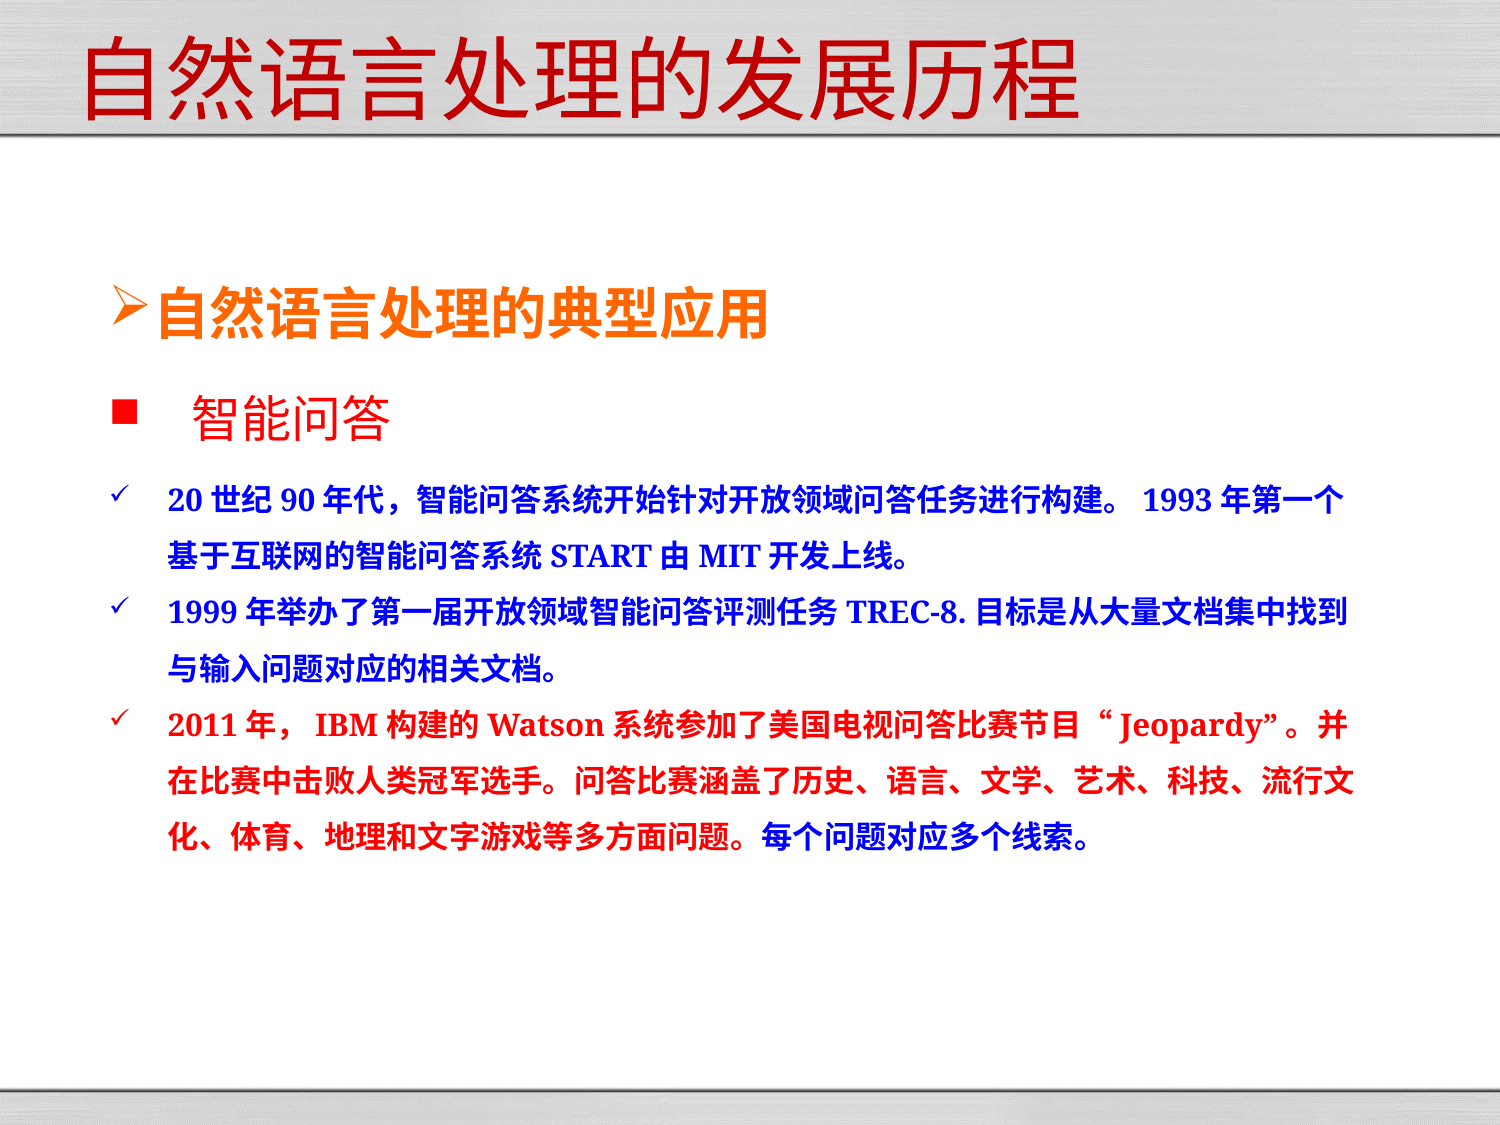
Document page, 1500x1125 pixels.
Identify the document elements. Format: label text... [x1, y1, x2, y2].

list 智能问答 20世纪90年代，智能问答系统开始针对开放领域问答任务进行构建。1993年第一个基于互联网的智能问答系统START由MIT开发上线。 1999年举办了第一届开放领域智能问答评测任务TREC-8.目标是从大量文档集中找到与输入问题对应的相关文档。 2011年，IBM构建的Watson系统参加了美国电视问答比赛节目“Jeopardy”。并在比赛中击败人类冠军选手。问答比赛涵盖了历史、语言、文学、艺术、科技、流行文化、体育、地理和文字游戏等多方面问题。每个问题对应多个线索。 [93, 350, 1385, 891]
text_box 自然语言处理的发展历程 [0, 14, 1141, 140]
picture [0, 0, 1500, 1125]
text_box 自然语言处理的典型应用 [93, 270, 944, 353]
